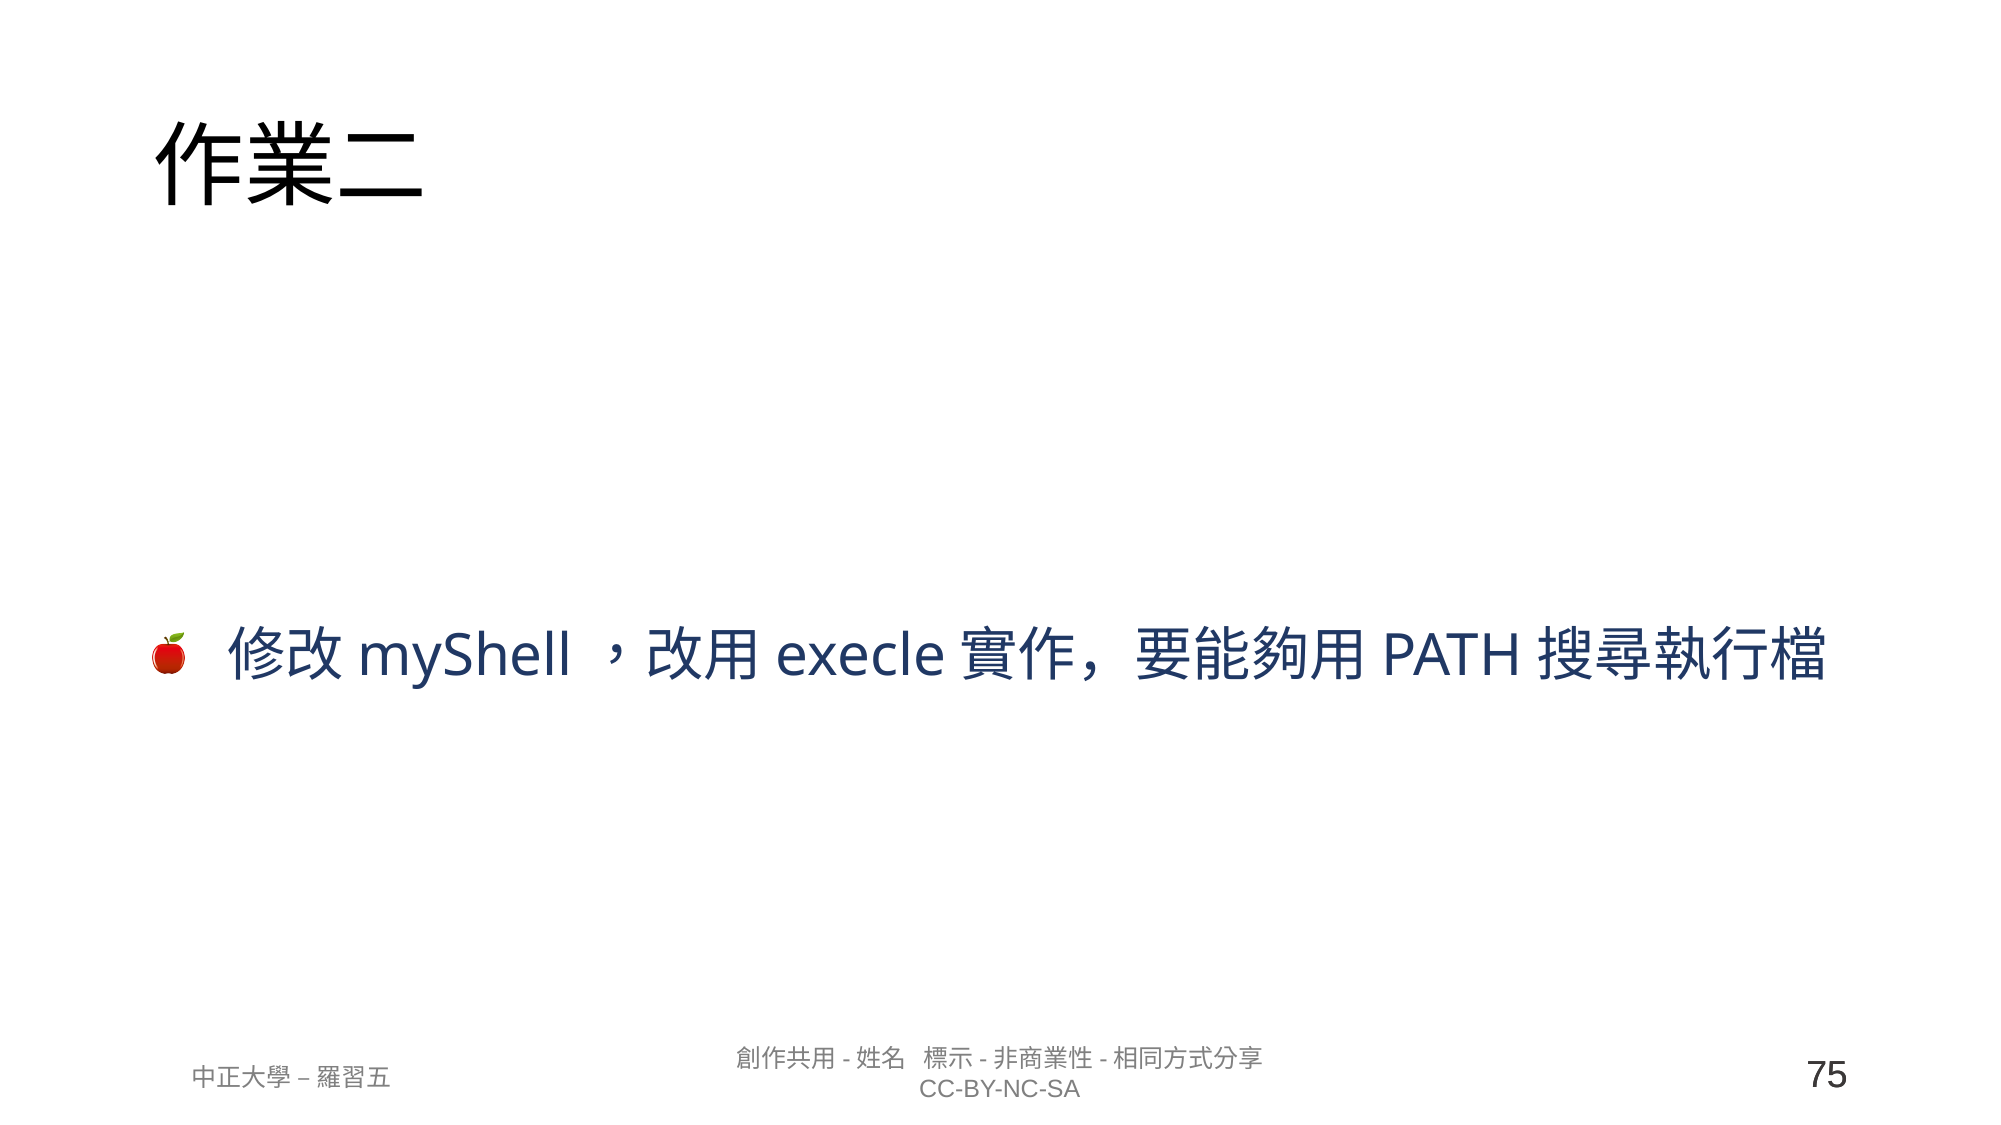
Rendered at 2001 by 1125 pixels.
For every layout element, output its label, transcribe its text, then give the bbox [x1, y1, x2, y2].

picture [152, 632, 194, 674]
title 作業二 [137, 59, 1863, 278]
list 修改myShell，改用execle實作，要能夠用PATH搜尋執行檔 [137, 299, 1863, 1014]
